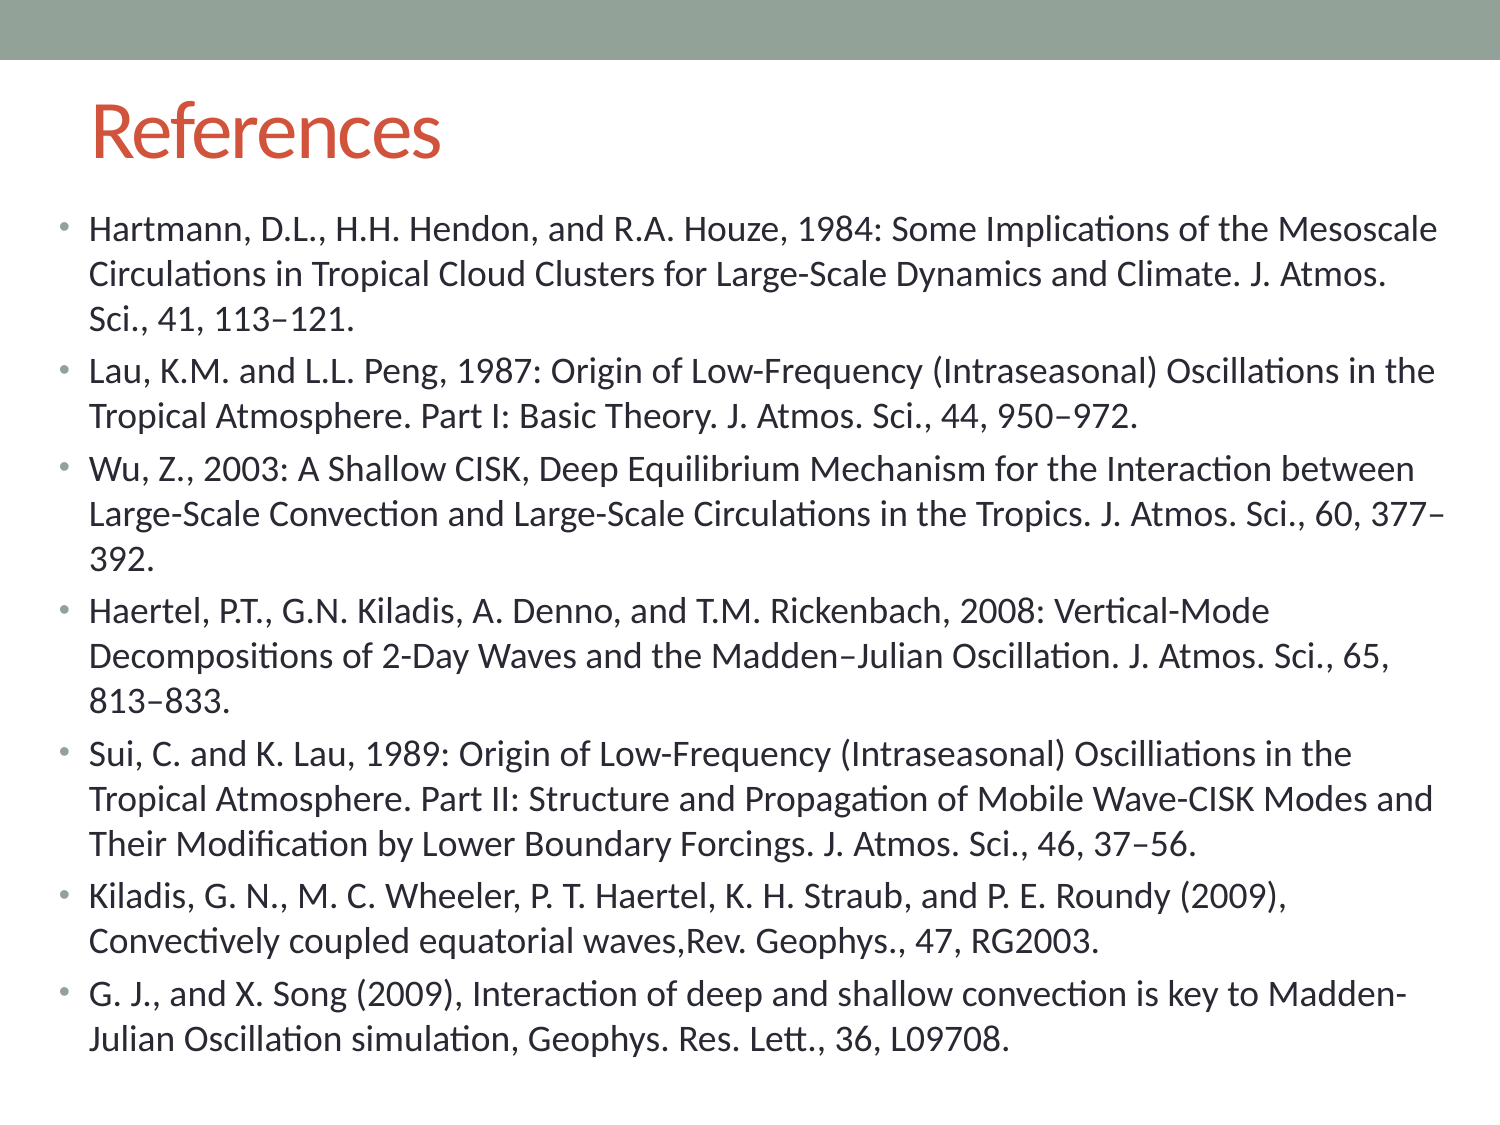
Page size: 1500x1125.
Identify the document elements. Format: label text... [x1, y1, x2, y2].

title References [75, 44, 1425, 196]
list Hartmann, D.L., H.H. Hendon, and R.A. Houze, 1984: Some Implications of the Mesoscale Circulations in Tropical Cloud Clusters for Large-Scale Dynamics and Climate. J. Atmos. Sci., 41, 113–121. Lau, K.M. and L.L. Peng, 1987: Origin of Low-Frequency (Intraseasonal) Oscillations in the Tropical Atmosphere. Part I: Basic Theory. J. Atmos. Sci., 44, 950–972. Wu, Z., 2003: A Shallow CISK, Deep Equilibrium Mechanism for the Interaction between Large-Scale Convection and Large-Scale Circulations in the Tropics. J. Atmos. Sci., 60, 377–392. Haertel, P.T., G.N. Kiladis, A. Denno, and T.M. Rickenbach, 2008: Vertical-Mode Decompositions of 2-Day Waves and the Madden–Julian Oscillation. J. Atmos. Sci., 65, 813–833. Sui, C. and K. Lau, 1989: Origin of Low-Frequency (Intraseasonal) Oscilliations in the Tropical Atmosphere. Part II: Structure and Propagation of Mobile Wave-CISK Modes and Their Modification by Lower Boundary Forcings. J. Atmos. Sci., 46, 37–56. Kiladis, G. N., M. C. Wheeler, P. T. Haertel, K. H. Straub, and P. E. Roundy (2009), Convectively coupled equatorial waves,Rev. Geophys., 47, RG2003. G. J., and X. Song (2009), Interaction of deep and shallow convection is key to Madden-Julian Oscillation simulation, Geophys. Res. Lett., 36, L09708. [44, 196, 1469, 1028]
